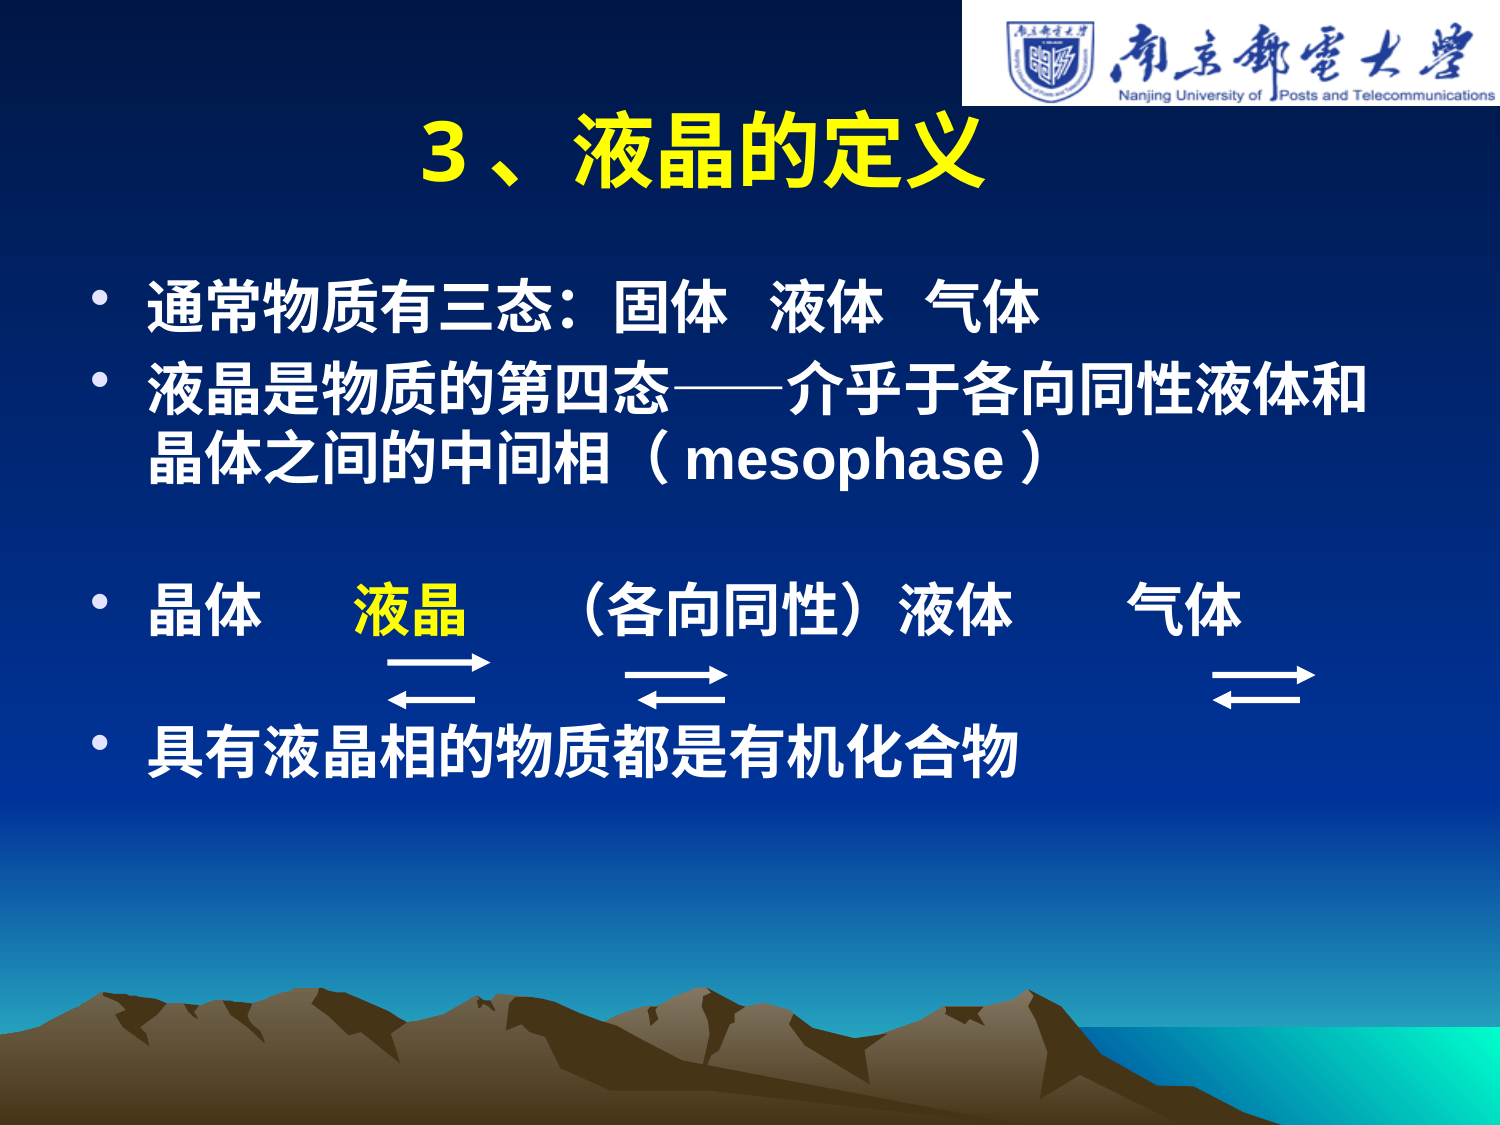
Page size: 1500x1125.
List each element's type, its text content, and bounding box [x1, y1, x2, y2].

text_box [624, 668, 729, 682]
picture [962, 0, 1500, 106]
text_box [637, 693, 725, 707]
text_box [1212, 693, 1300, 707]
text_box [387, 693, 475, 707]
text_box [387, 656, 491, 669]
list 通常物质有三态：固体 液体 气体 液晶是物质的第四态——介乎于各向同性液体和晶体之间的中间相（mesophase） 晶体 液晶 （各向同性）液体 气体 具有液晶相的物质都是有机化合物 [74, 262, 1426, 1001]
title 3、液晶的定义 [64, 54, 1344, 243]
text_box [1212, 668, 1316, 682]
